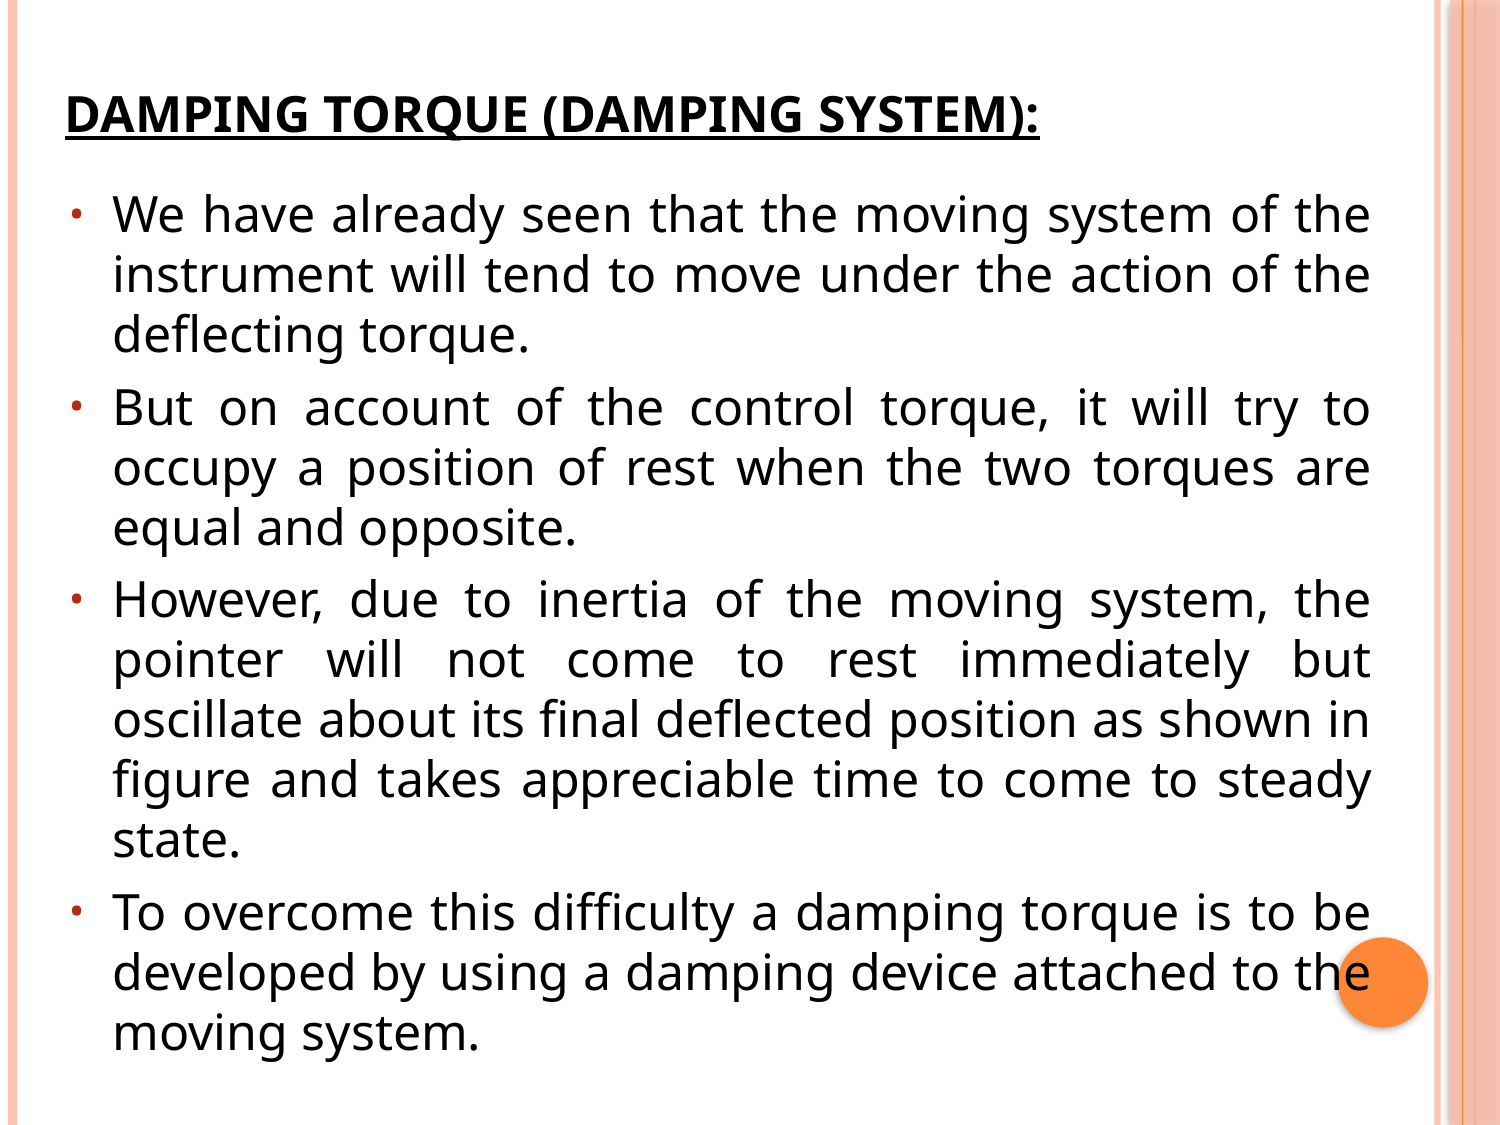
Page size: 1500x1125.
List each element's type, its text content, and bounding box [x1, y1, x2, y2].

list We have already seen that the moving system of the instrument will tend to move under the action of the deflecting torque. But on account of the control torque, it will try to occupy a position of rest when the two torques are equal and opposite. However, due to inertia of the moving system, the pointer will not come to rest immediately but oscillate about its final deflected position as shown in figure and takes appreciable time to come to steady state. To overcome this difficulty a damping torque is to be developed by using a damping device attached to the moving system. [37, 174, 1388, 1063]
title DAMPING TORQUE (DAMPING SYSTEM): [50, 62, 1400, 150]
